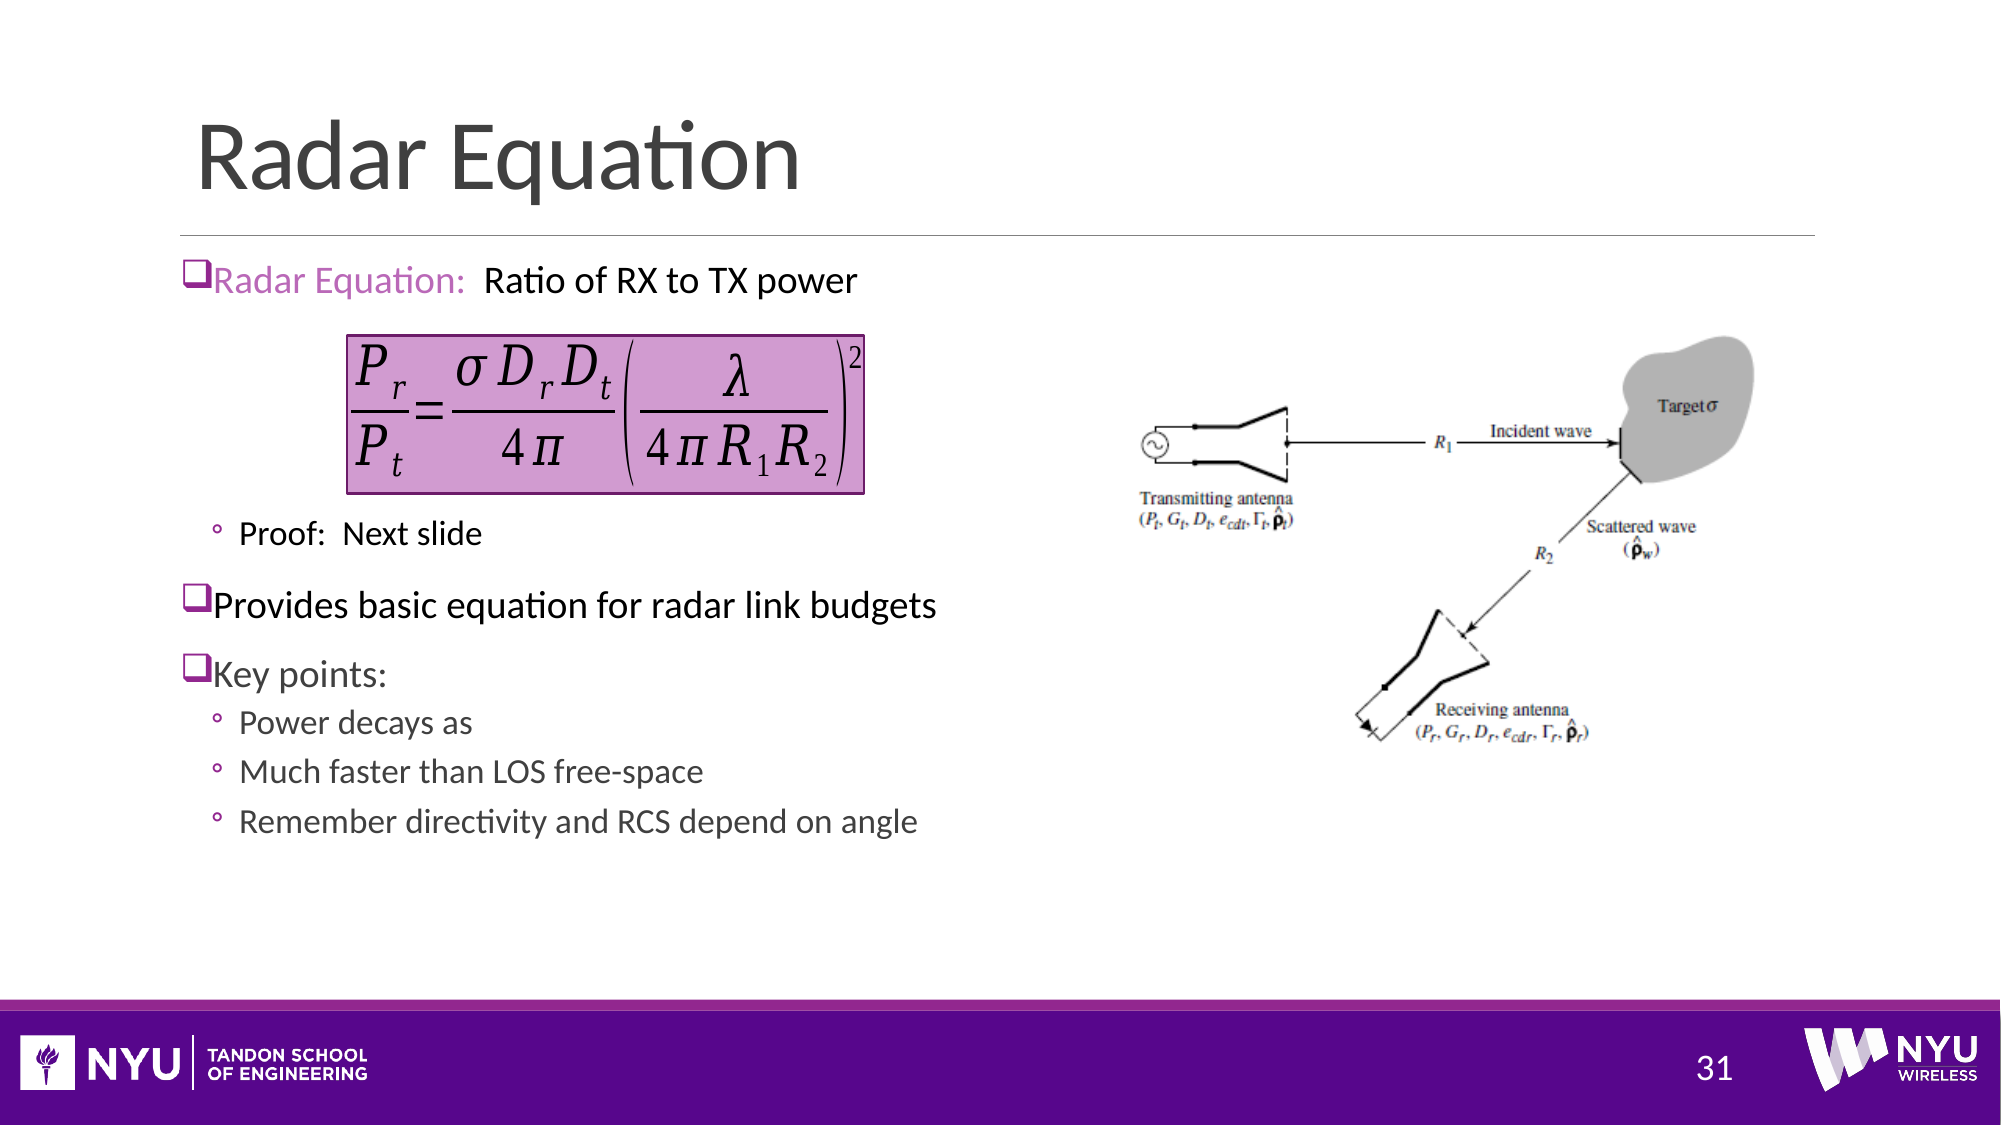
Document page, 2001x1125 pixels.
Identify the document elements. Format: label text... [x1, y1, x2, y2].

picture [1069, 320, 1804, 767]
slide_number 31 [1533, 1035, 1749, 1096]
title Radar Equation [180, 47, 1830, 218]
